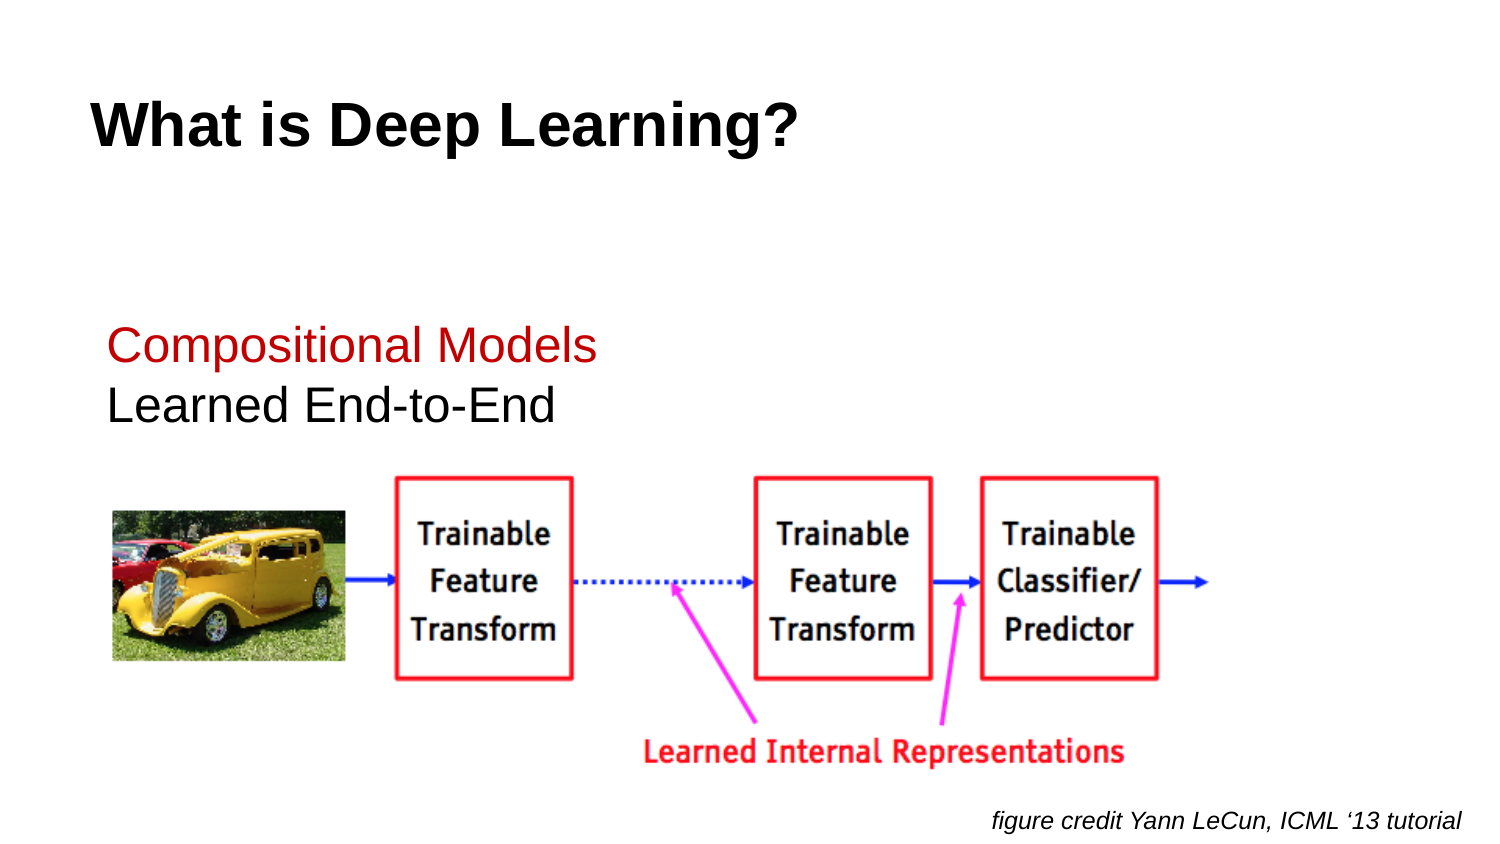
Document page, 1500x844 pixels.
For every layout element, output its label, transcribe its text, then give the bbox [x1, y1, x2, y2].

picture [108, 473, 1216, 796]
text_box figure credit Yann LeCun, ICML ‘13 tutorial [966, 789, 1478, 835]
text_box Compositional Models Learned End-to-End [91, 297, 1194, 457]
title What is Deep Learning? [75, 33, 1425, 175]
